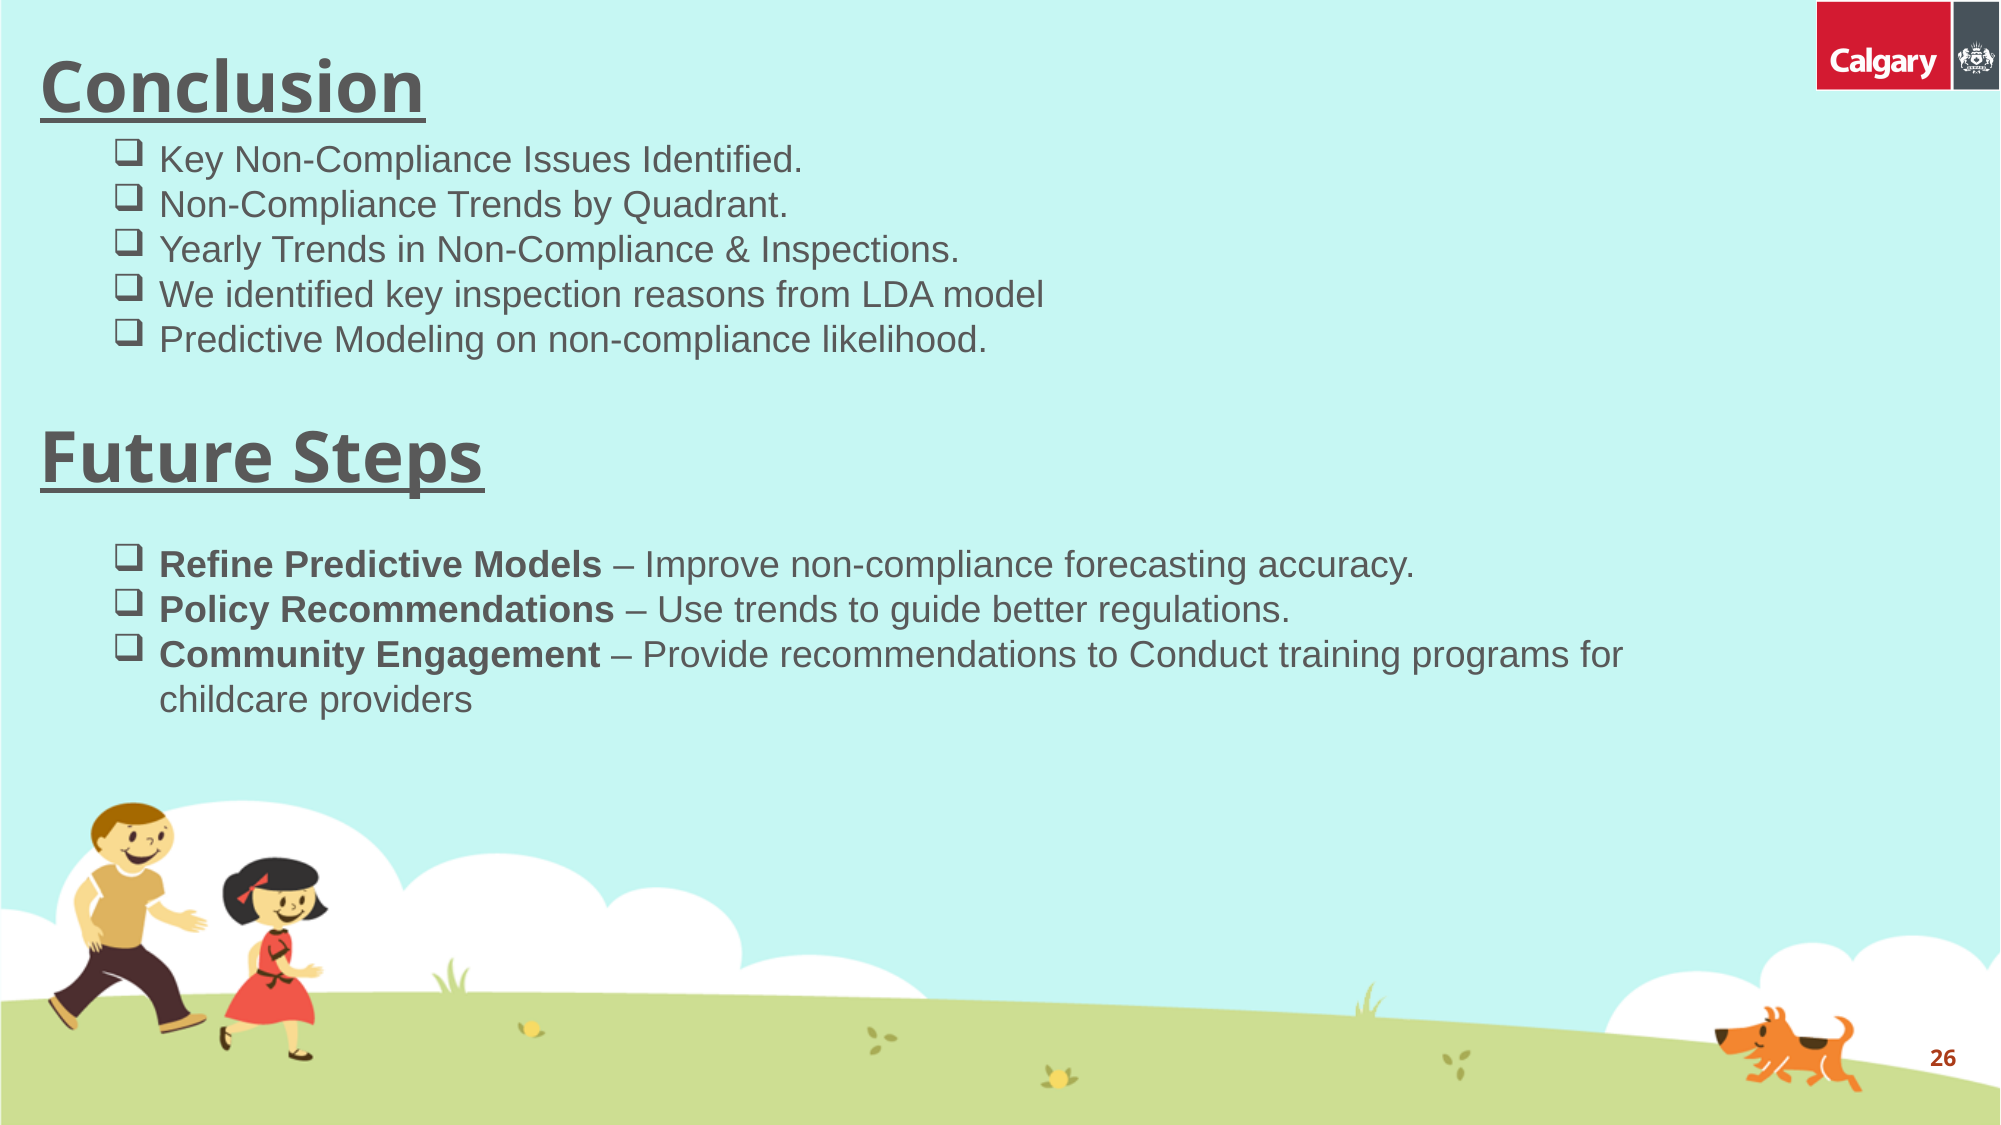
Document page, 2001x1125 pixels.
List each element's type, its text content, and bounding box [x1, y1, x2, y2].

text_box Key Non-Compliance Issues Identified. Non-Compliance Trends by Quadrant. Yearly Trends in Non-Compliance & Inspections. We identified key inspection reasons from LDA model Predictive Modeling on non-compliance likelihood. [97, 127, 1109, 413]
text_box Refine Predictive Models – Improve non-compliance forecasting accuracy. Policy Recommendations – Use trends to guide better regulations. Community Engagement – Provide recommendations to Conduct training programs for childcare providers [97, 532, 1780, 728]
picture [0, 0, 2001, 1125]
text_box Future Steps [24, 370, 1000, 506]
slide_number 26 [1899, 1030, 1988, 1088]
title Conclusion [24, 0, 1000, 136]
